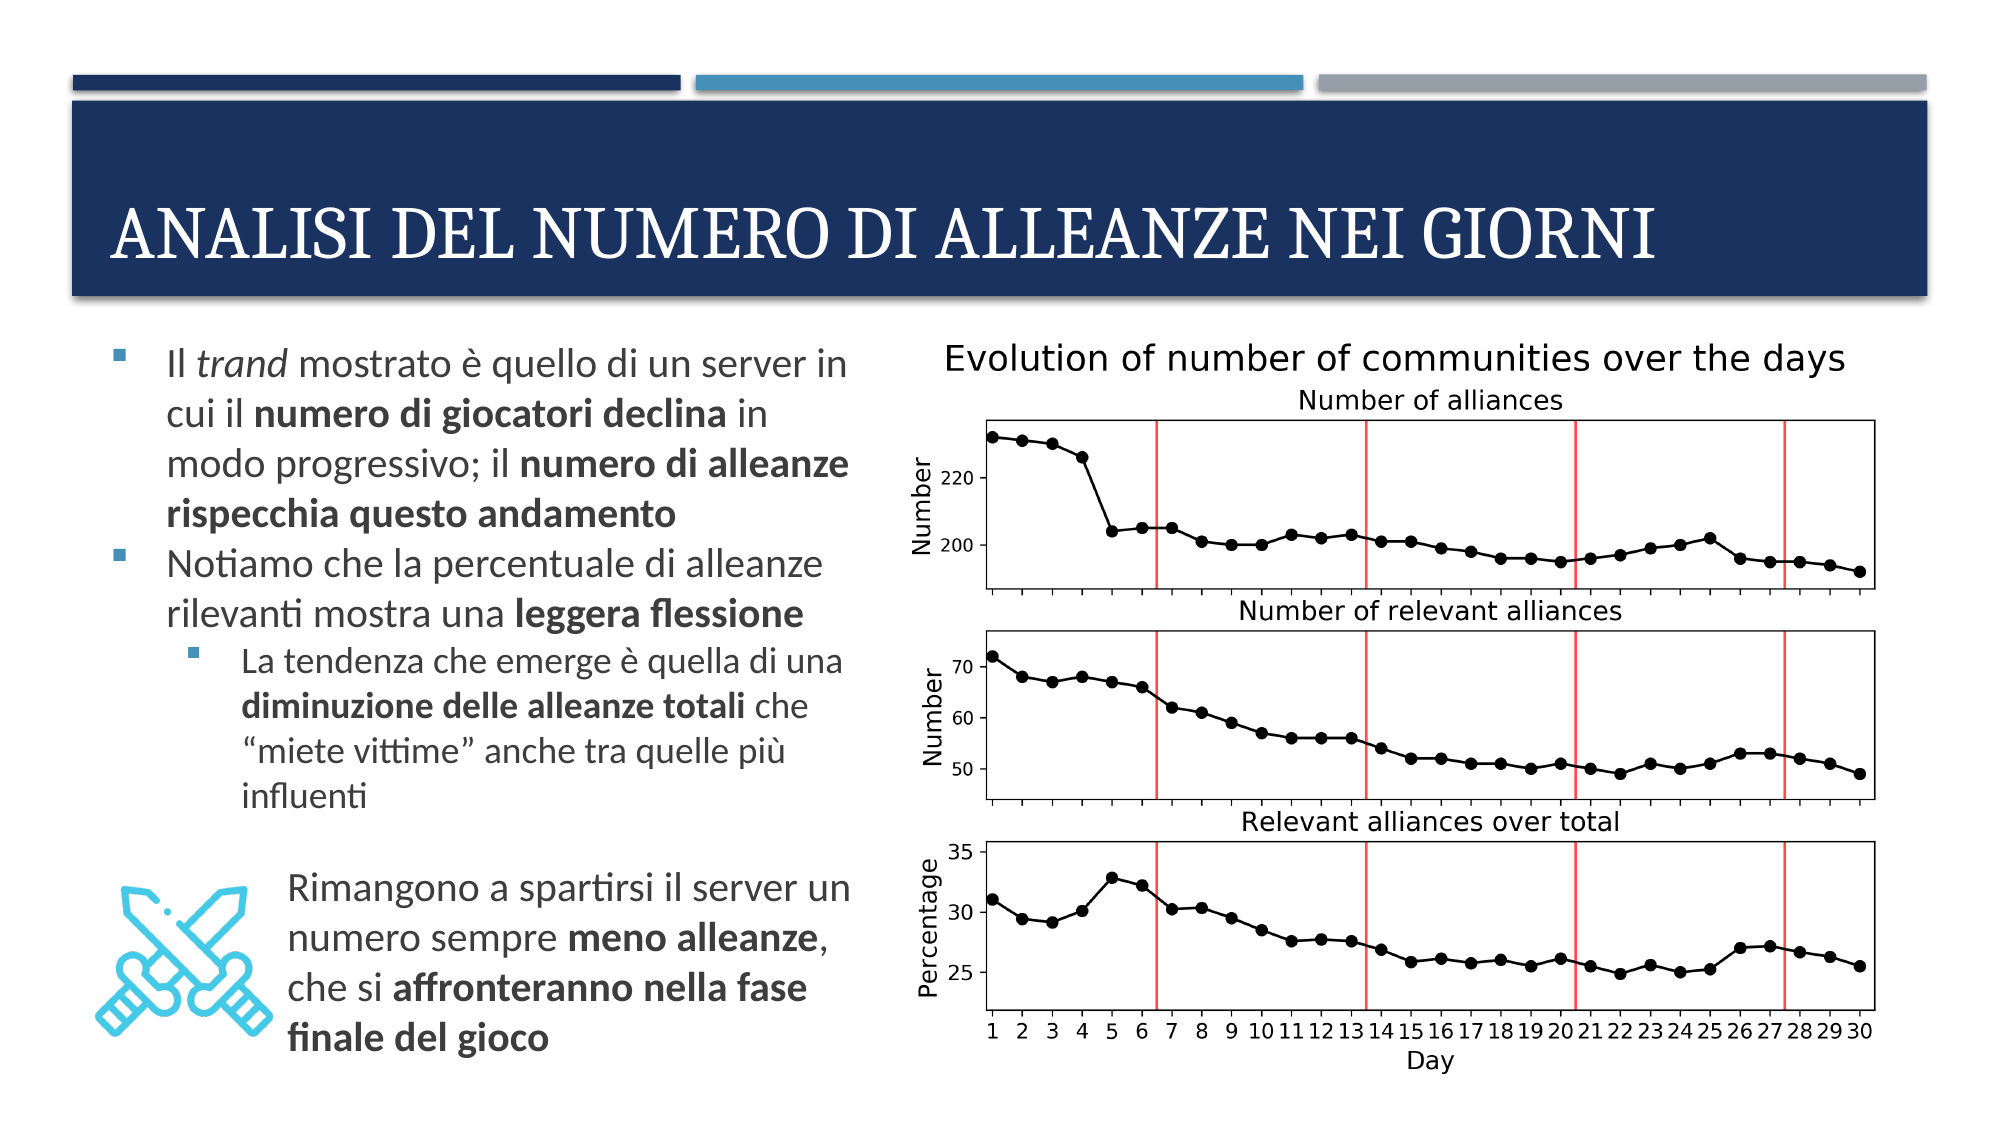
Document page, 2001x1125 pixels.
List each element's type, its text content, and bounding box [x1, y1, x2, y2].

picture [94, 871, 273, 1050]
title Analisi del numero di alleanze nei giorni [95, 115, 1905, 282]
text_box Il trand mostrato è quello di un server in cui il numero di giocatori declina in modo progressivo; il numero di alleanze rispecchia questo andamento Notiamo che la percentuale di alleanze rilevanti mostra una leggera flessione La tendenza che emerge è quella di una diminuzione delle alleanze totali che “miete vittime” anche tra quelle più influenti [95, 328, 881, 823]
text_box Rimangono a spartirsi il server un numero sempre meno alleanze, che si affronteranno nella fase finale del gioco [272, 852, 878, 1068]
picture [883, 327, 1906, 1095]
